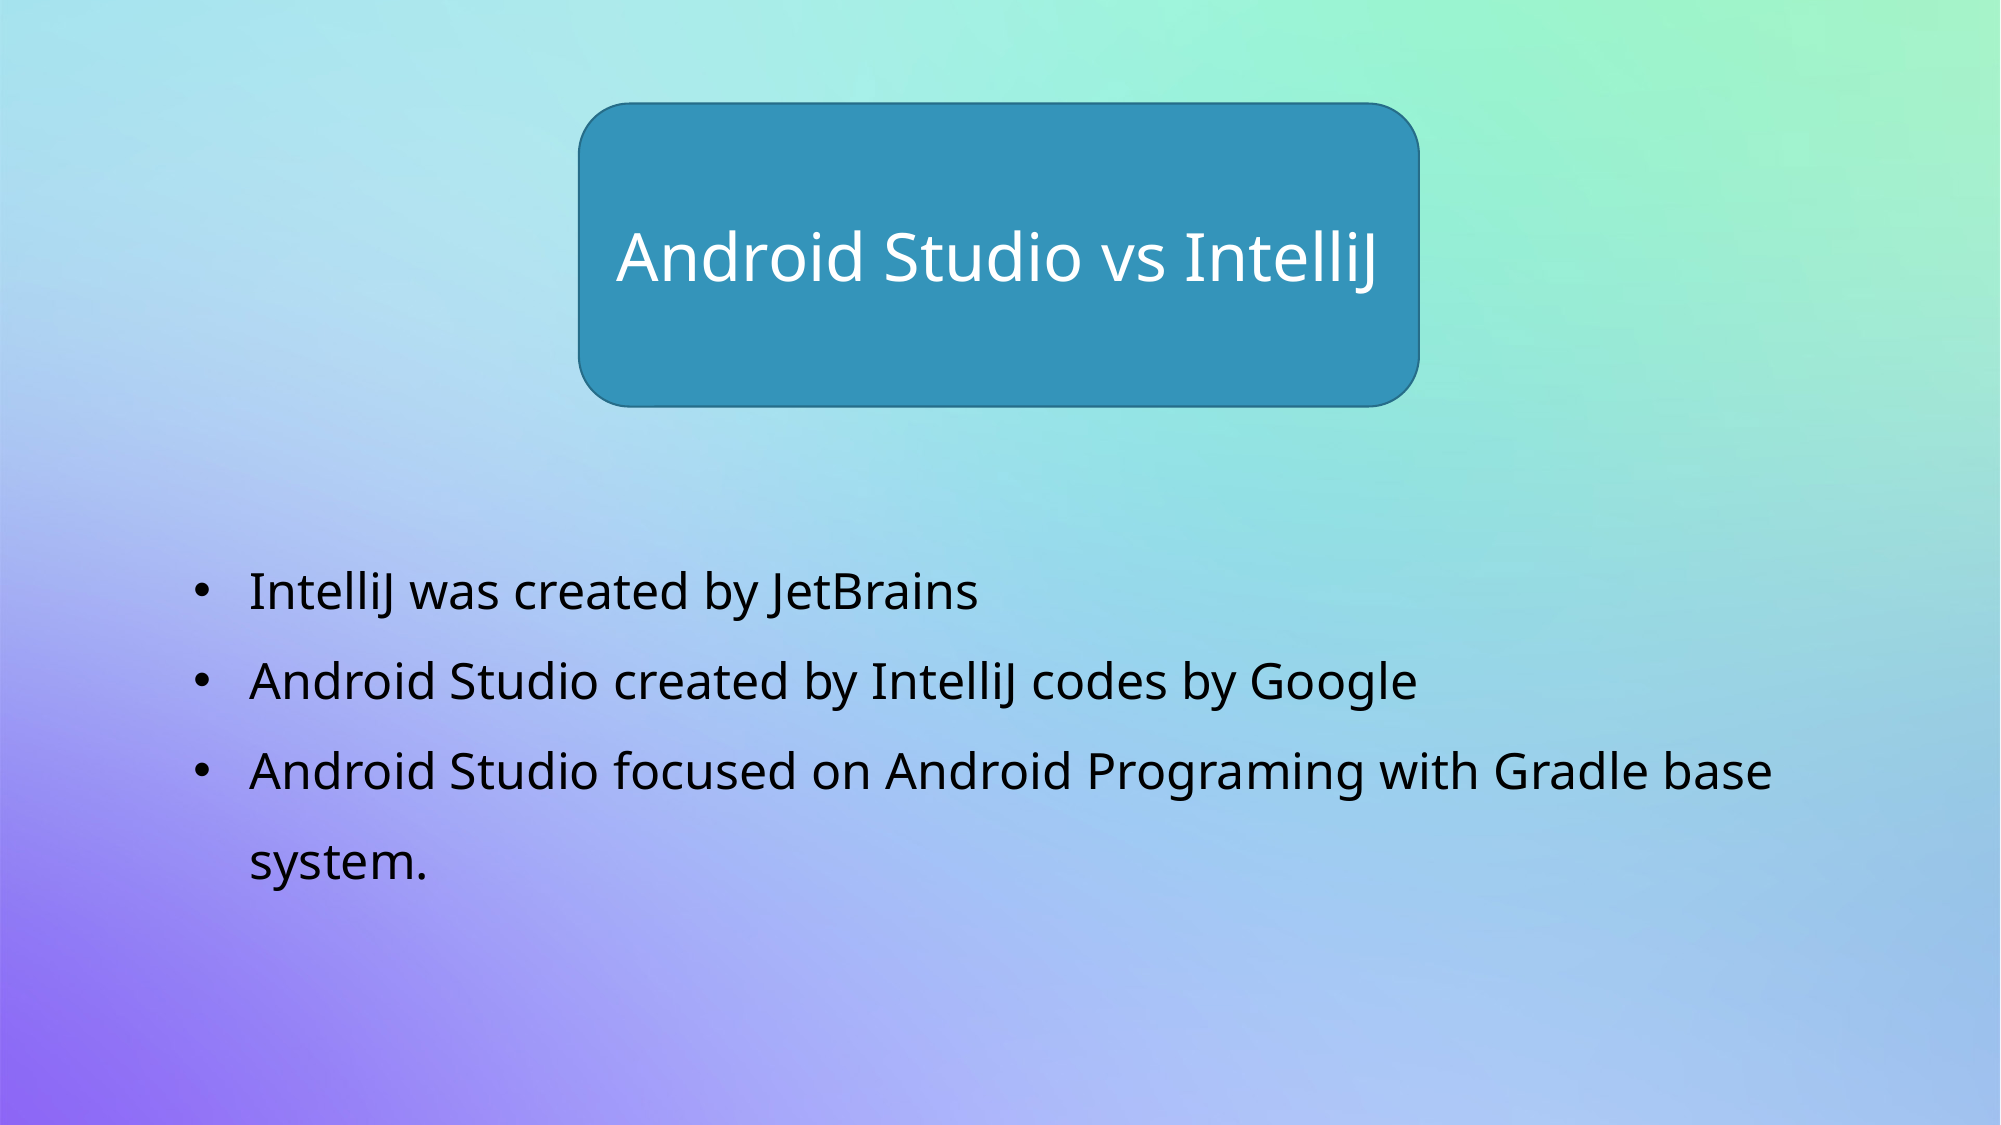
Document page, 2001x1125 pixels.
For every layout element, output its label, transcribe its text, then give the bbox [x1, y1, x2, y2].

picture [0, 0, 2001, 1125]
text_box Android Studio vs IntelliJ [577, 102, 1420, 408]
text_box IntelliJ was created by JetBrains Android Studio created by IntelliJ codes by Google Android Studio focused on Android Programing with Gradle base system. [178, 521, 1890, 987]
